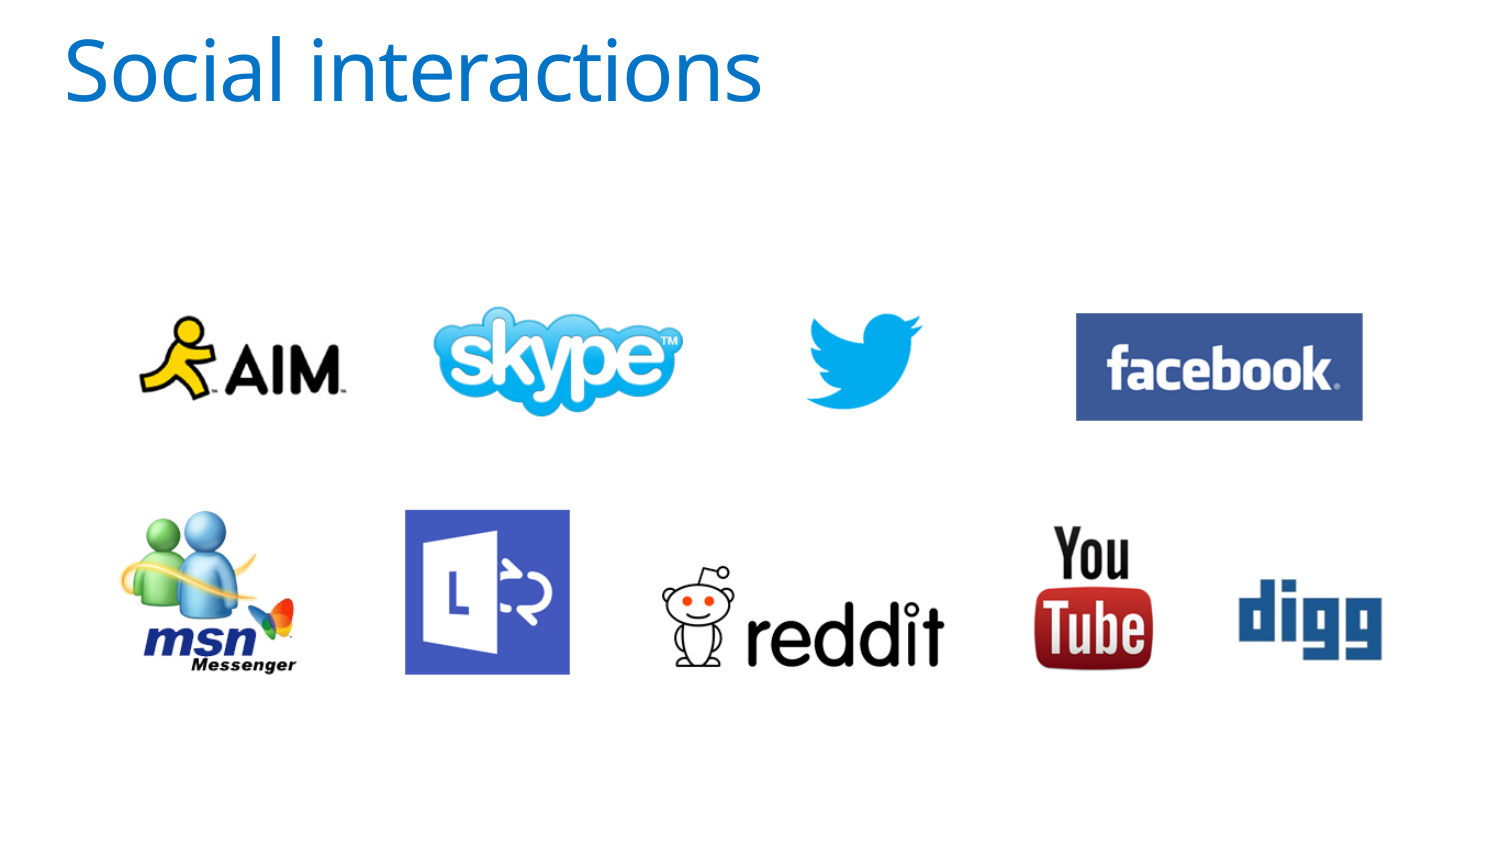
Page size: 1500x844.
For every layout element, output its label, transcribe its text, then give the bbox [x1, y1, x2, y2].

picture [0, 78, 1500, 844]
title Social interactions [63, 28, 1436, 78]
